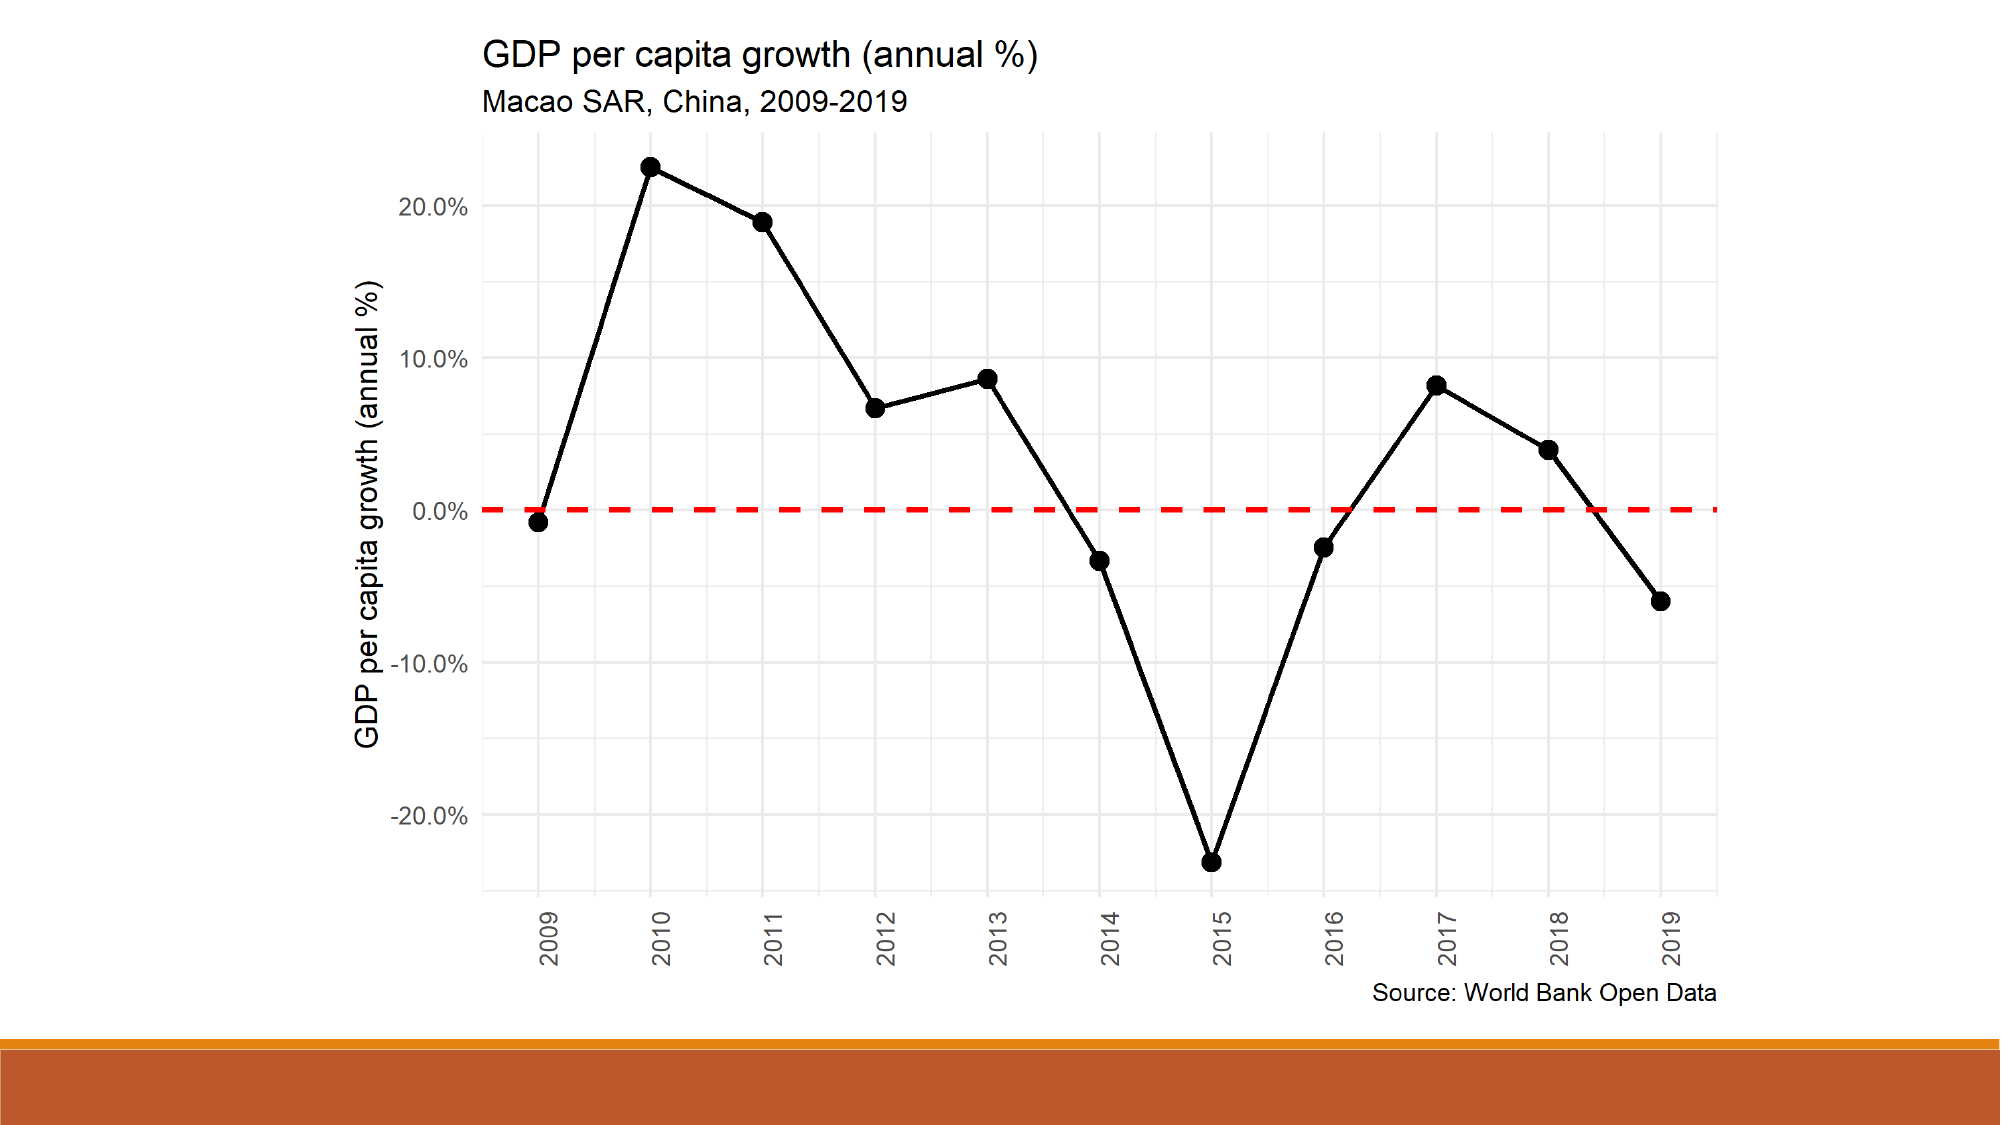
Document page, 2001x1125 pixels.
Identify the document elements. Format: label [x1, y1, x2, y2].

list [338, 24, 1733, 1021]
